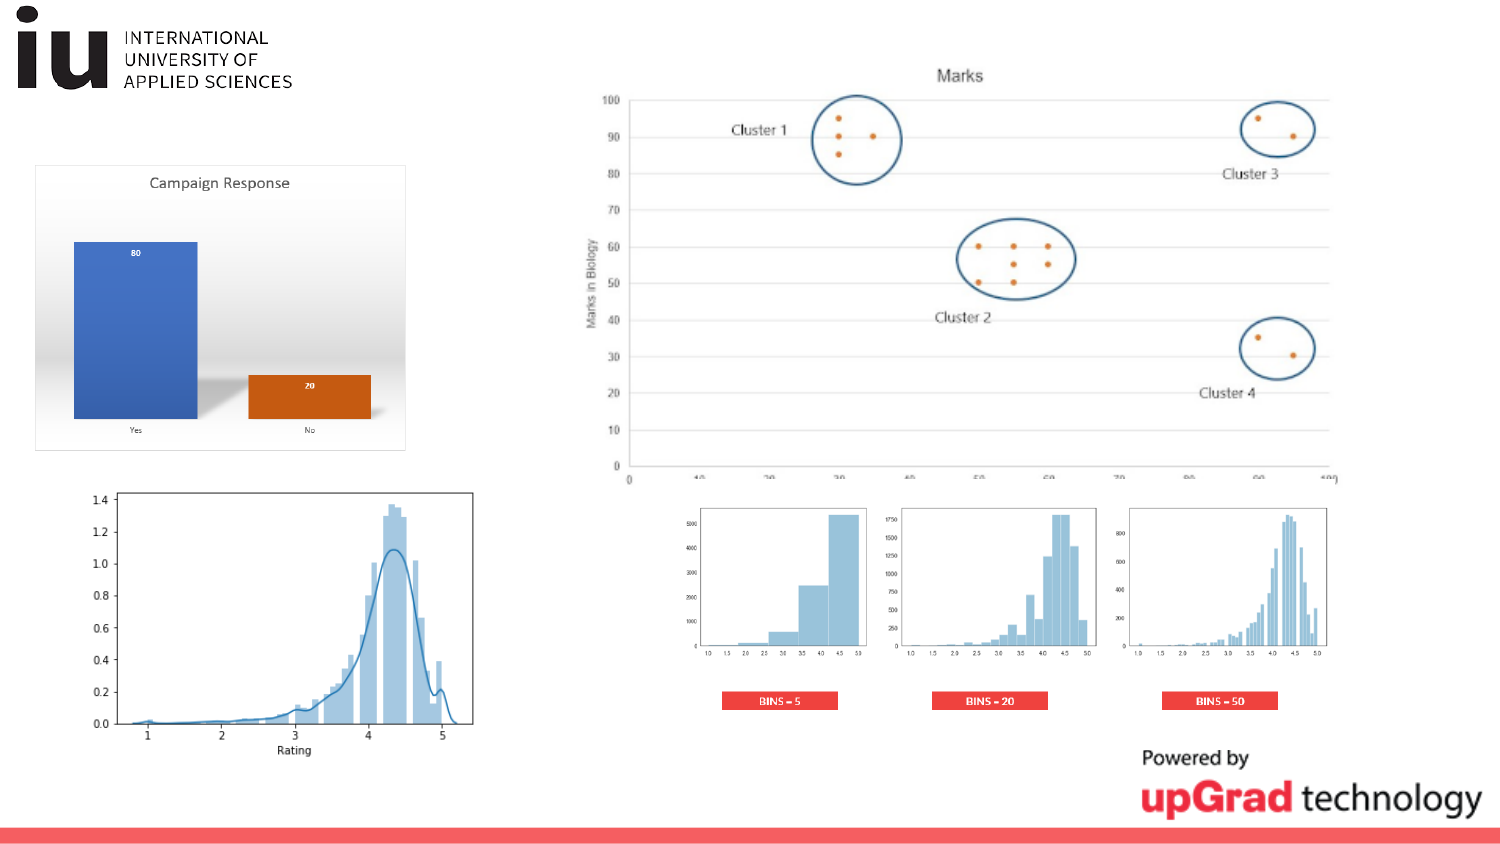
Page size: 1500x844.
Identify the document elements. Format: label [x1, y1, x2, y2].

picture [12, 0, 296, 122]
picture [29, 160, 411, 458]
picture [565, 34, 1500, 844]
picture [85, 482, 483, 765]
